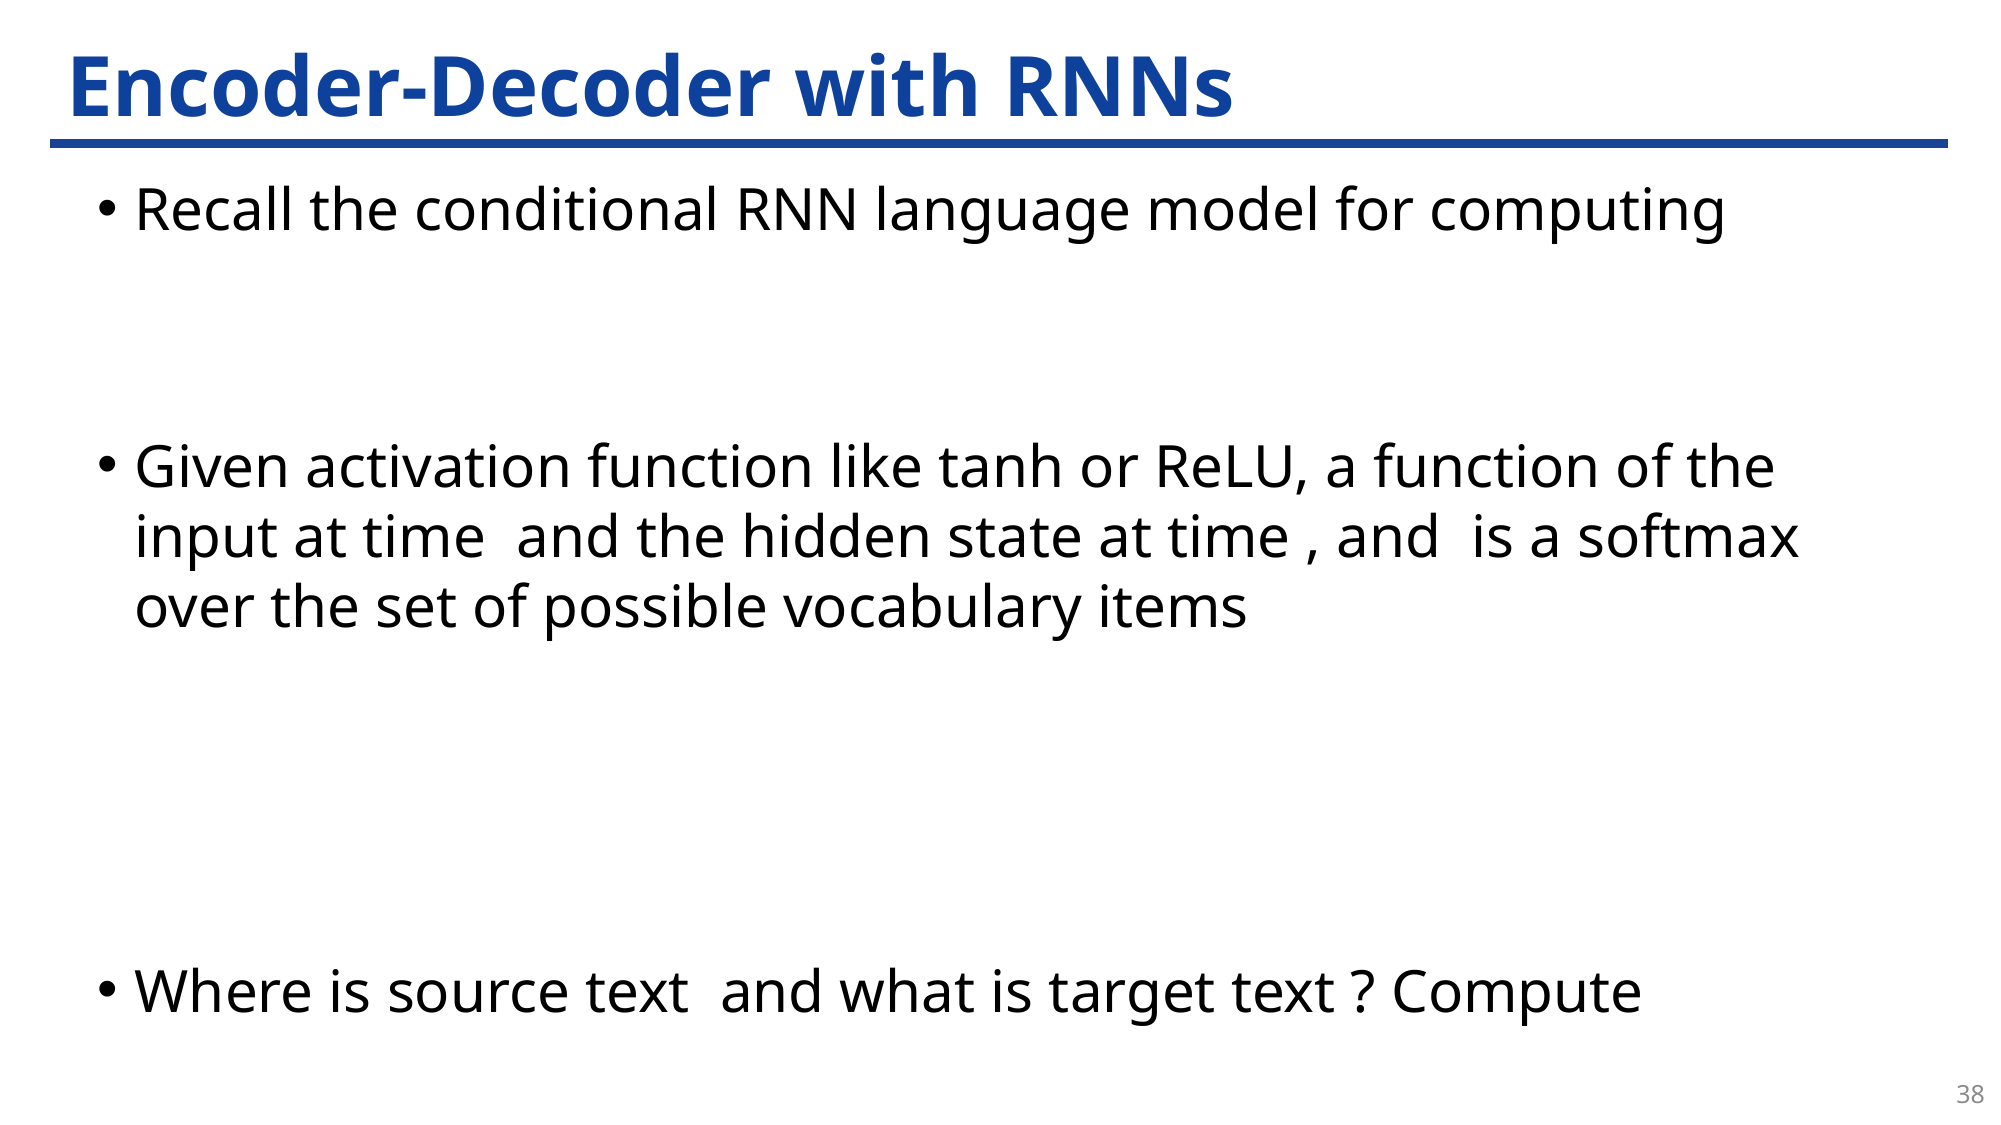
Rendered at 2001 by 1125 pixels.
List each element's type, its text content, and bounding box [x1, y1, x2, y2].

slide_number 38 [1899, 1065, 2000, 1125]
title Encoder-Decoder with RNNs [51, 39, 1947, 140]
